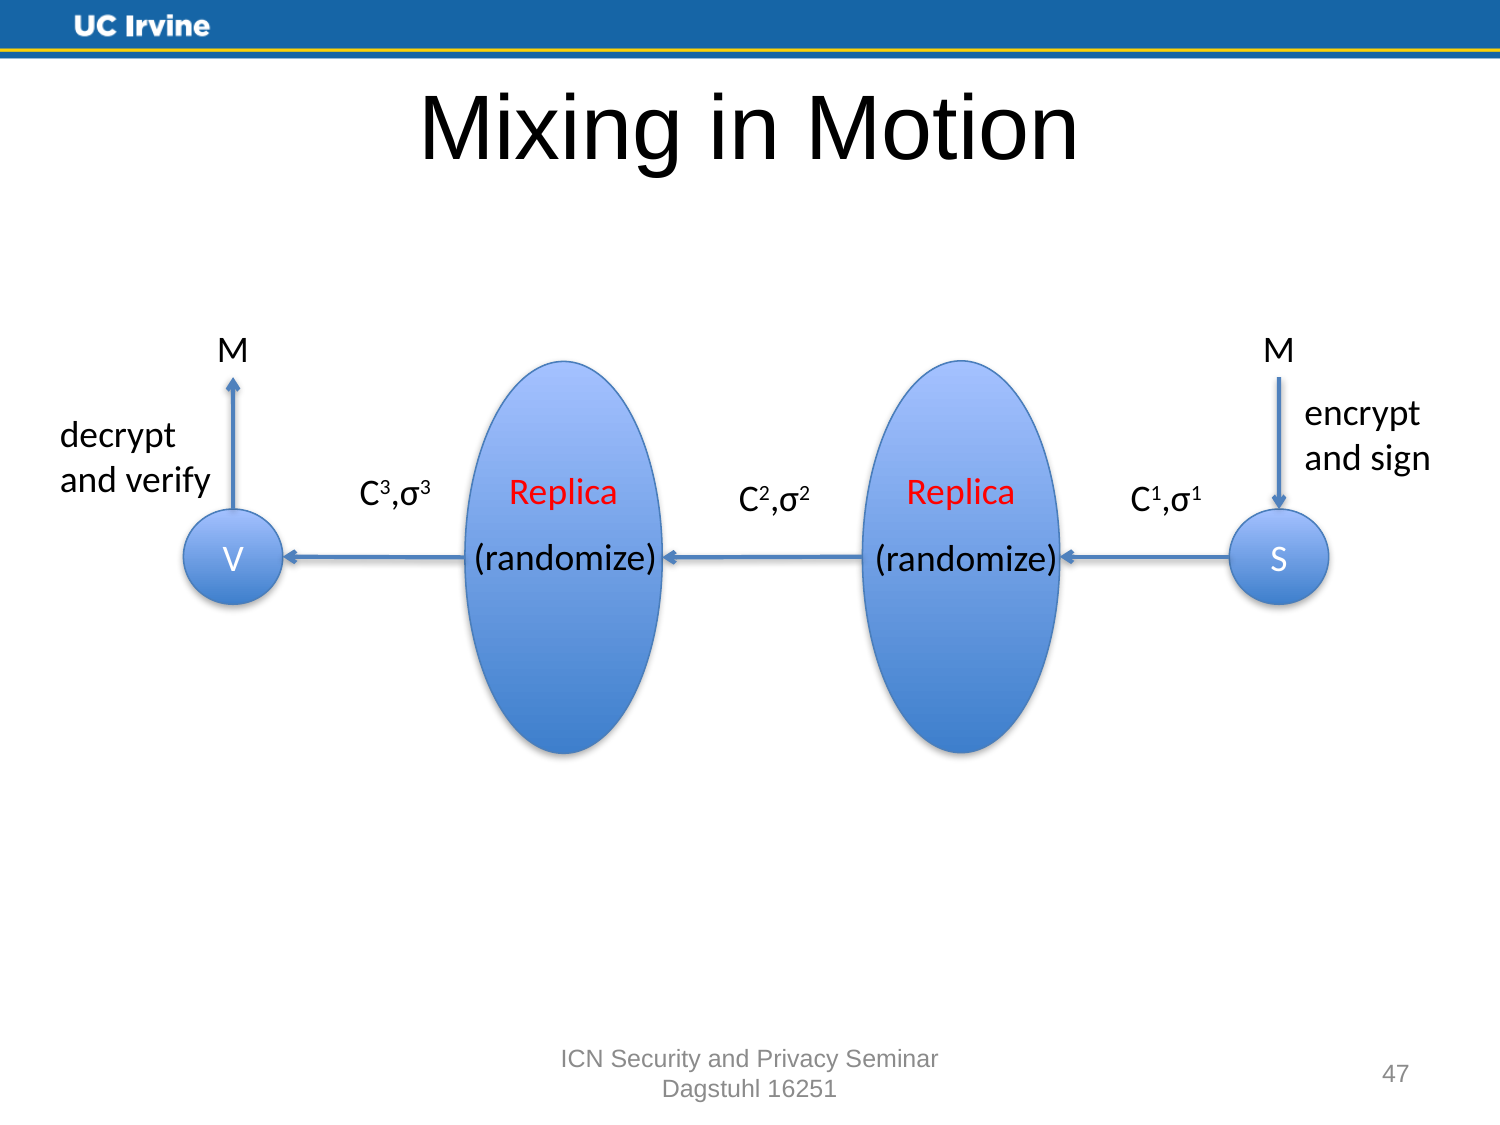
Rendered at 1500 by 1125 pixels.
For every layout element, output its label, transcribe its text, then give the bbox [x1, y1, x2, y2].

text_box C3,σ3 [344, 460, 446, 521]
text_box decrypt and verify [45, 403, 227, 508]
text_box S [1228, 508, 1330, 606]
slide_number 47 [1074, 1042, 1425, 1103]
text_box Replica [465, 360, 662, 525]
text_box encrypt and sign [1289, 380, 1447, 486]
text_box Replica [862, 587, 1060, 754]
footer ICN Security and Privacy Seminar Dagstuhl 16251 [512, 1042, 988, 1103]
text_box (randomize) [859, 527, 1073, 587]
text_box M [202, 317, 264, 378]
text_box C2,σ2 [724, 466, 826, 527]
text_box Replica [862, 360, 1060, 527]
text_box V [182, 508, 284, 606]
text_box C1,σ1 [1115, 466, 1217, 527]
text_box Replica [465, 586, 662, 755]
text_box M [1248, 317, 1310, 378]
title Mixing in Motion [75, 60, 1425, 248]
text_box (randomize) [458, 525, 672, 586]
